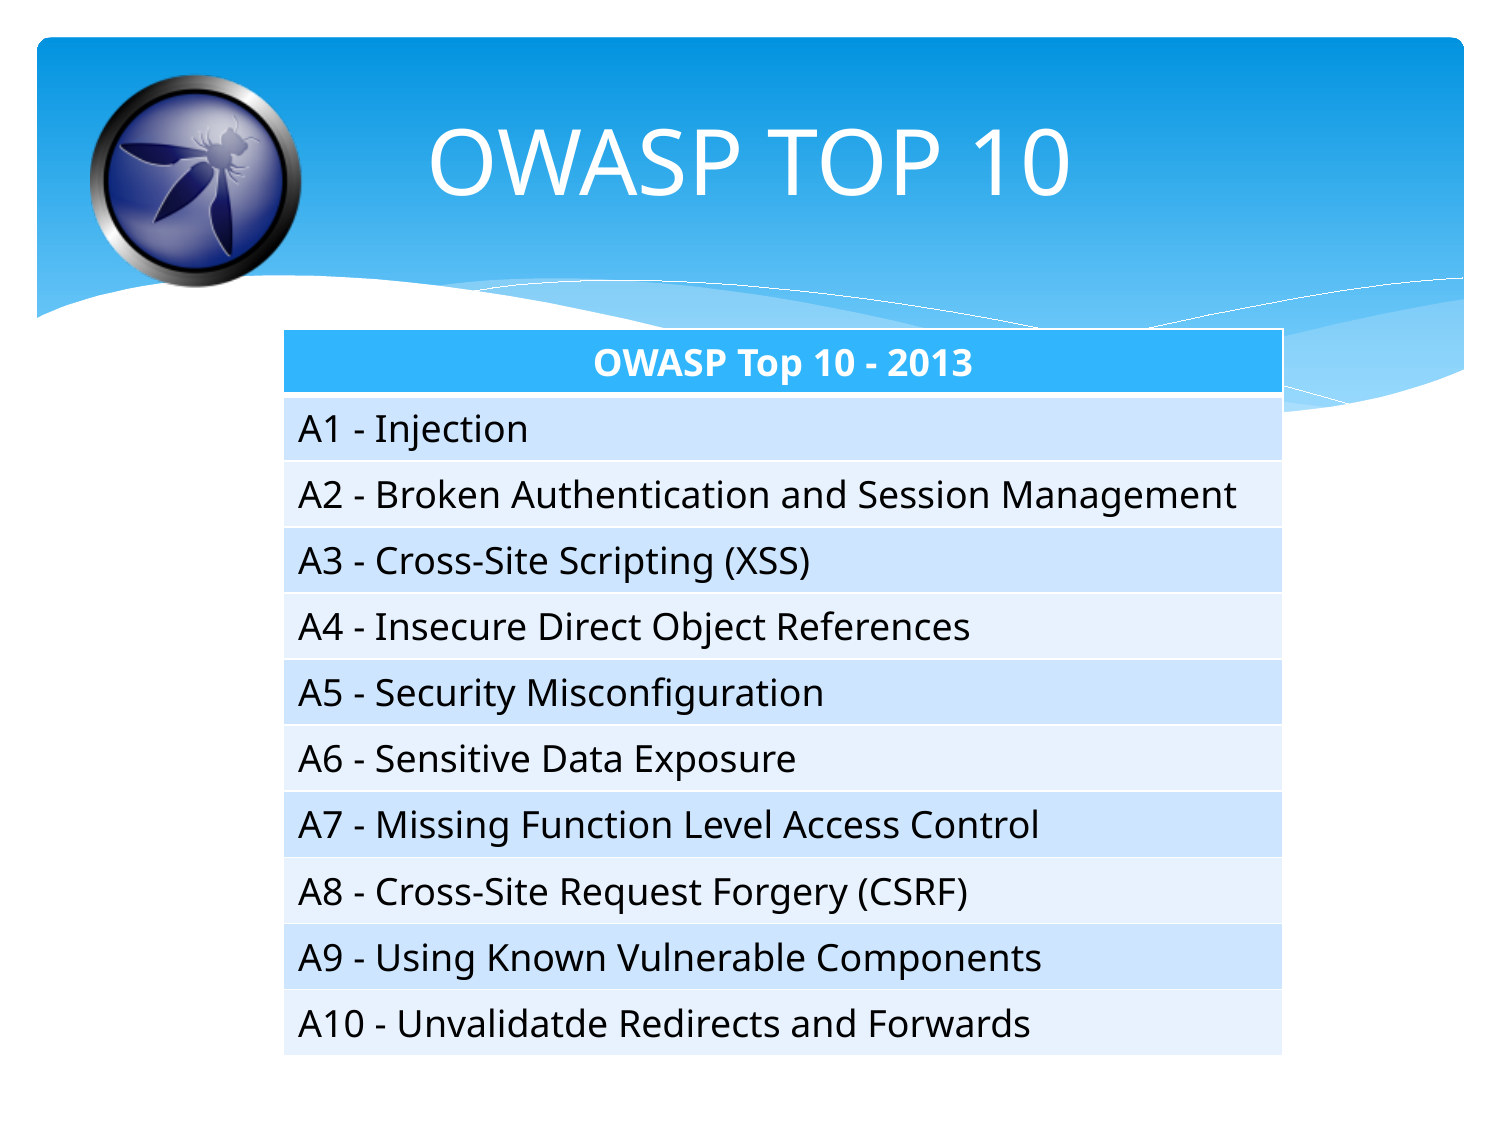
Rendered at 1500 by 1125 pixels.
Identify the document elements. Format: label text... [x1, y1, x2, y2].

table_cell A6 - Sensitive Data Exposure [284, 726, 1282, 790]
table_cell A5 - Security Misconfiguration [284, 660, 1282, 724]
table_cell A10 - Unvalidatde Redirects and Forwards [284, 990, 1282, 1055]
table_cell A9 - Using Known Vulnerable Components [284, 924, 1282, 989]
title OWASP Top 10 [75, 55, 1425, 261]
table_cell A8 - Cross-Site Request Forgery (CSRF) [284, 858, 1282, 923]
table_cell A2 - Broken Authentication and Session Management [284, 462, 1282, 526]
picture [89, 75, 303, 291]
table_cell A4 - Insecure Direct Object References [284, 594, 1282, 658]
table_cell A1 - Injection [284, 398, 1282, 460]
table_header OWASP Top 10 - 2013 [284, 330, 1282, 392]
table_cell A7 - Missing Function Level Access Control [284, 792, 1282, 857]
table_cell A3 - Cross-Site Scripting (XSS) [284, 528, 1282, 592]
